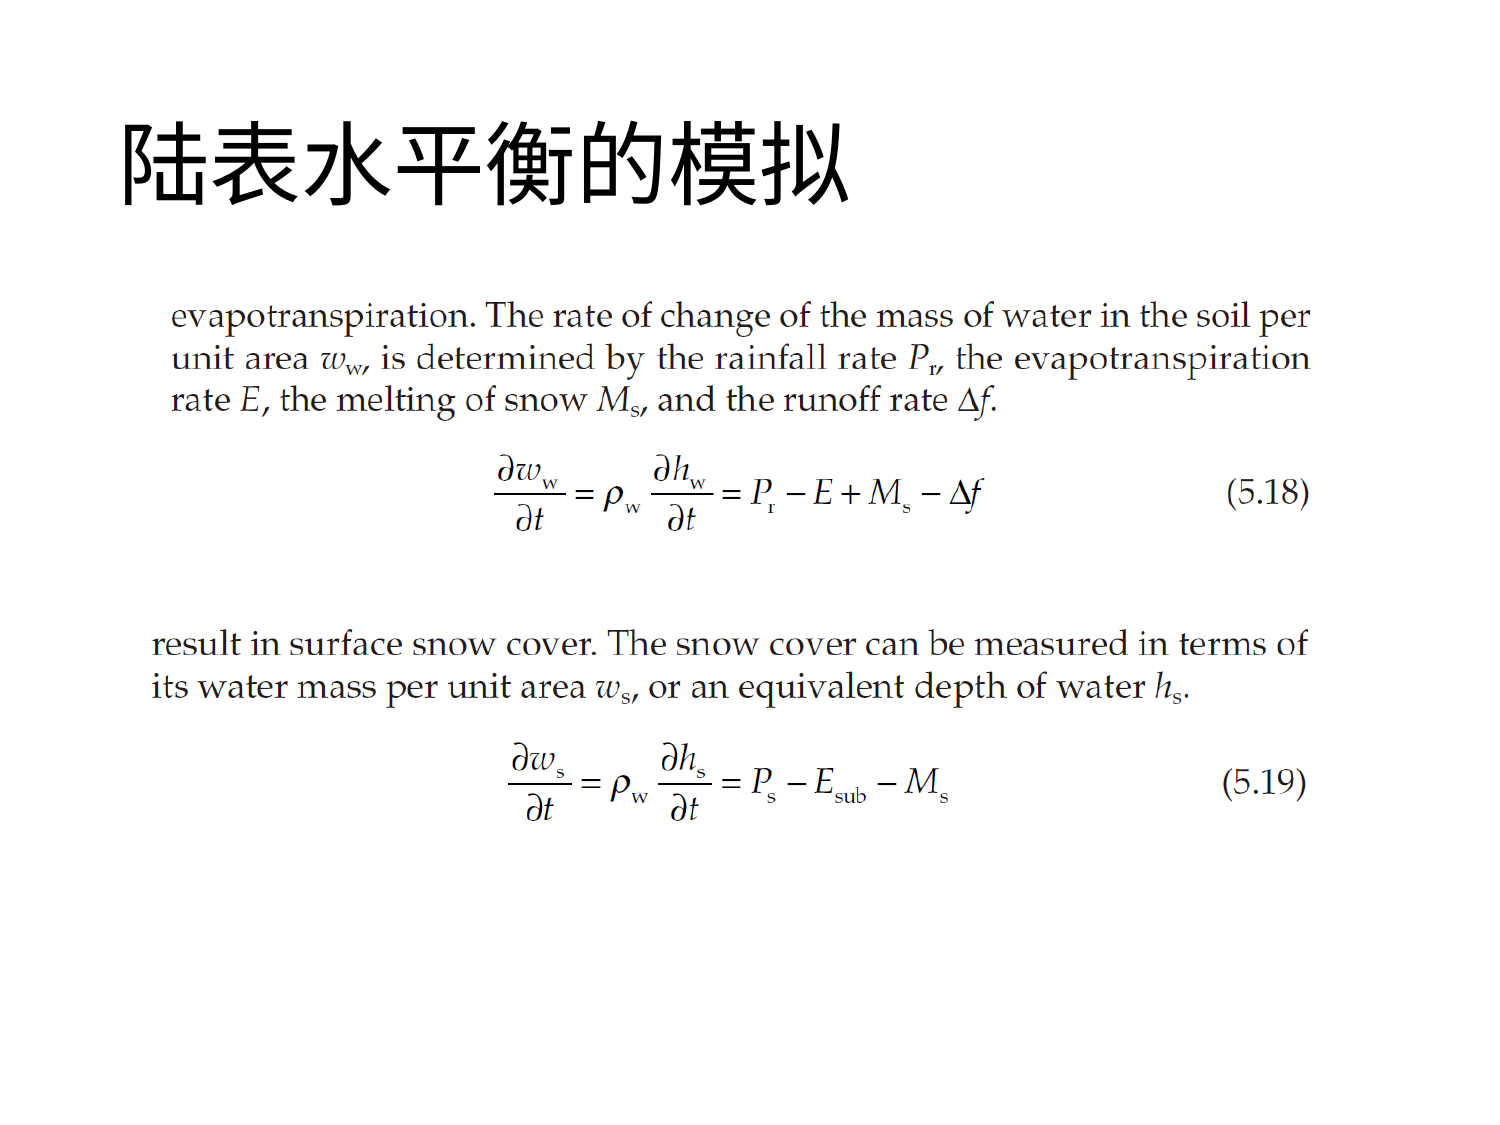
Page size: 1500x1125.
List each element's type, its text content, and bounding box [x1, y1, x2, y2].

title 陆表水平衡的模拟 [103, 59, 1397, 278]
picture [161, 294, 1326, 541]
picture [137, 622, 1322, 835]
